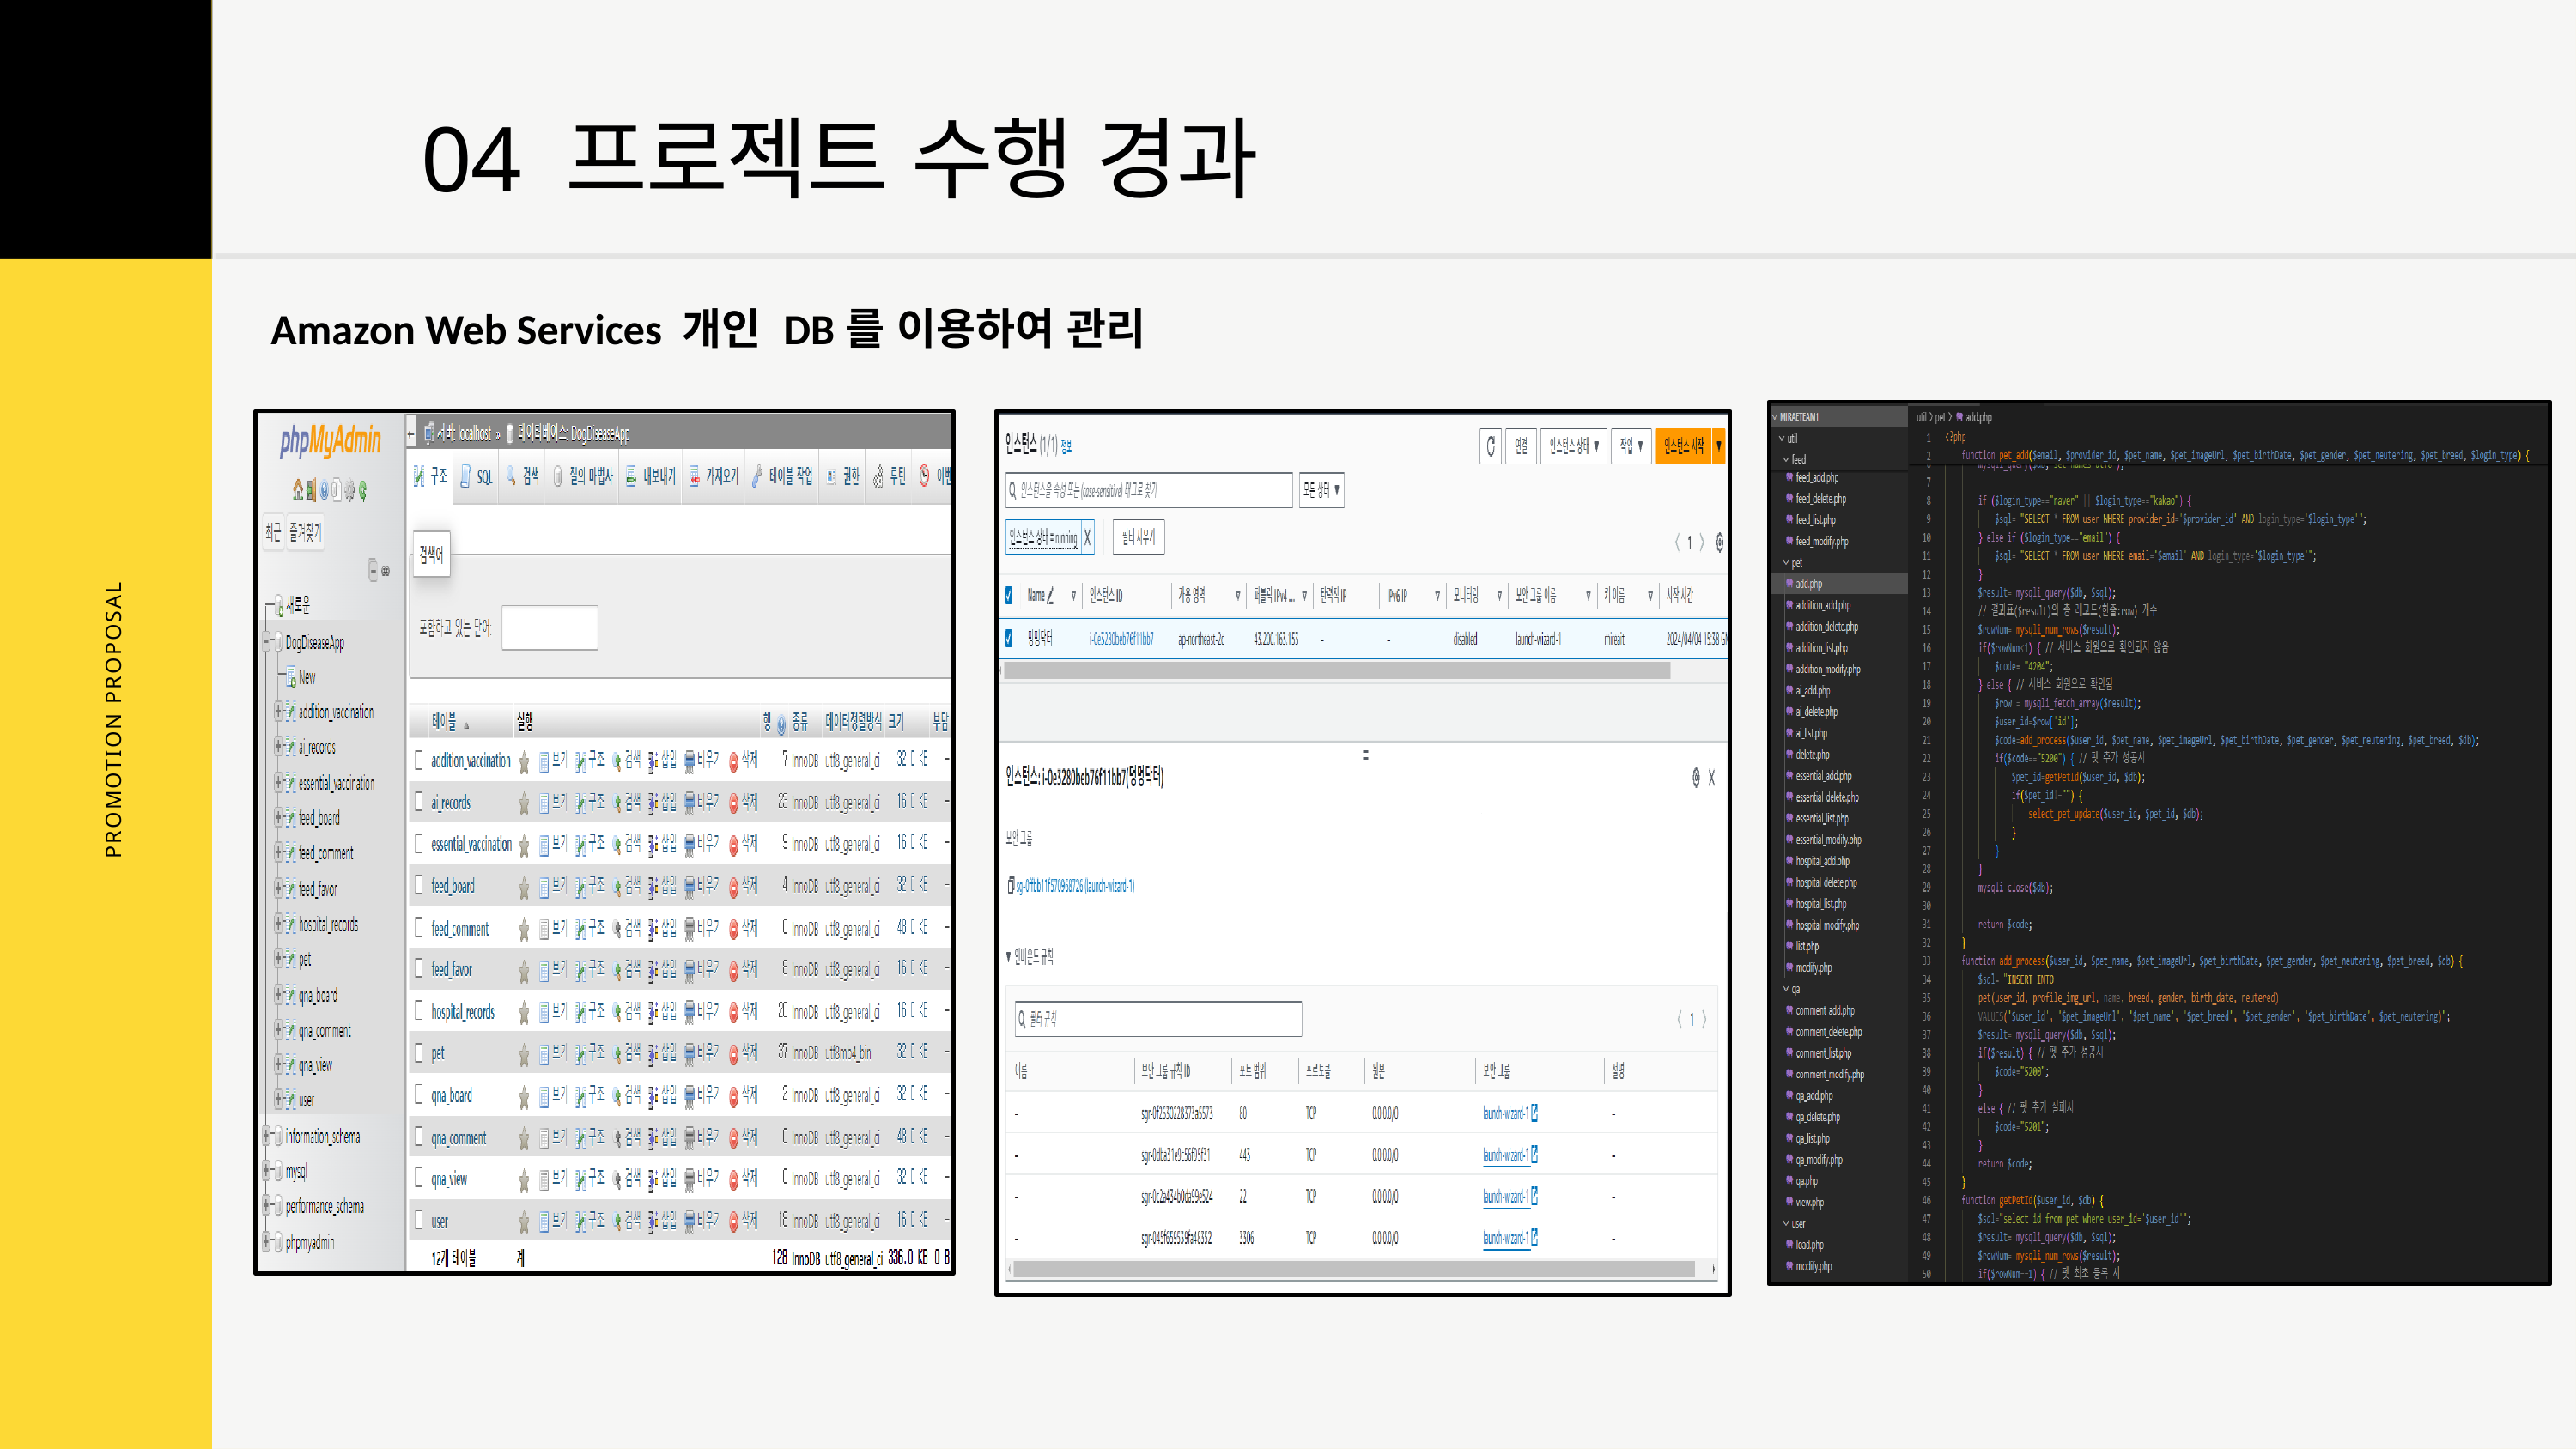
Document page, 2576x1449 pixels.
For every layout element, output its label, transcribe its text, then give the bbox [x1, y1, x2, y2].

text_box PROMOTION PROPOSAL [93, 266, 132, 1282]
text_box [213, 0, 2576, 252]
picture [1771, 403, 2549, 1282]
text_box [216, 252, 2576, 259]
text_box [0, 0, 213, 259]
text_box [211, 269, 2576, 1449]
picture [257, 412, 952, 1272]
picture [998, 412, 1728, 1294]
